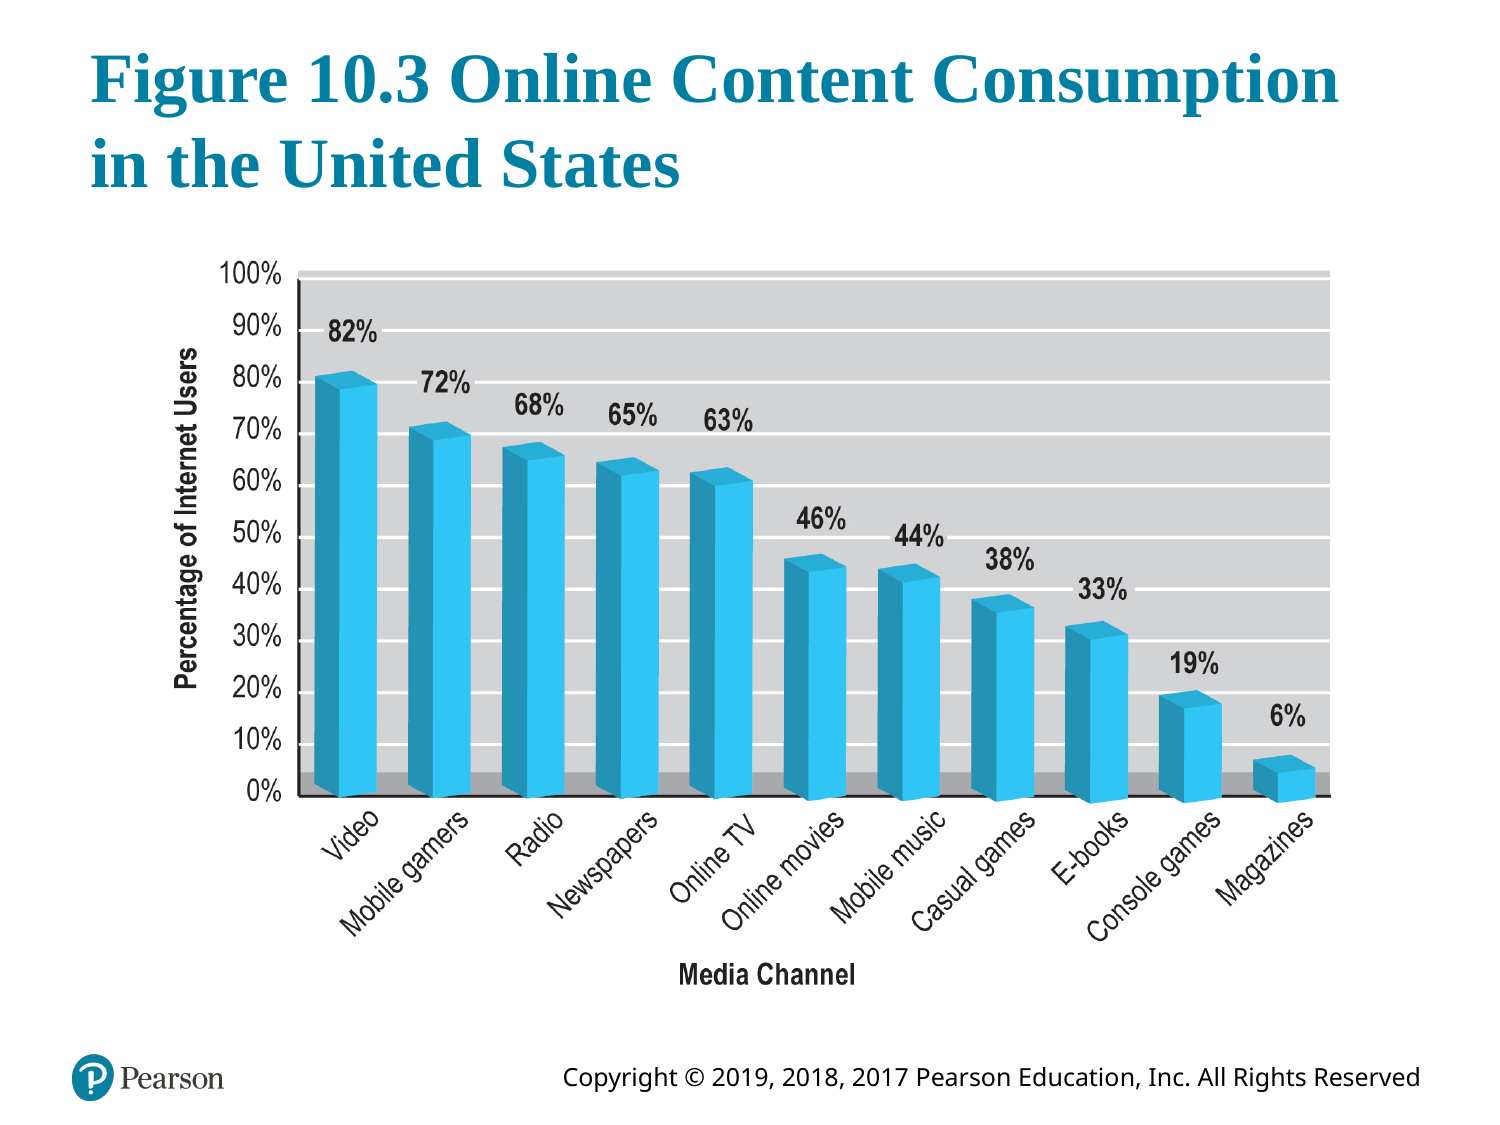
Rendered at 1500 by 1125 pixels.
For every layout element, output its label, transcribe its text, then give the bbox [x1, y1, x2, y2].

picture [98, 1054, 224, 1101]
title Figure 10.3 Online Content Consumption in the United States [75, 41, 1425, 217]
picture [72, 1087, 83, 1101]
picture [72, 1054, 88, 1070]
picture [80, 1063, 106, 1088]
picture [169, 256, 1331, 994]
